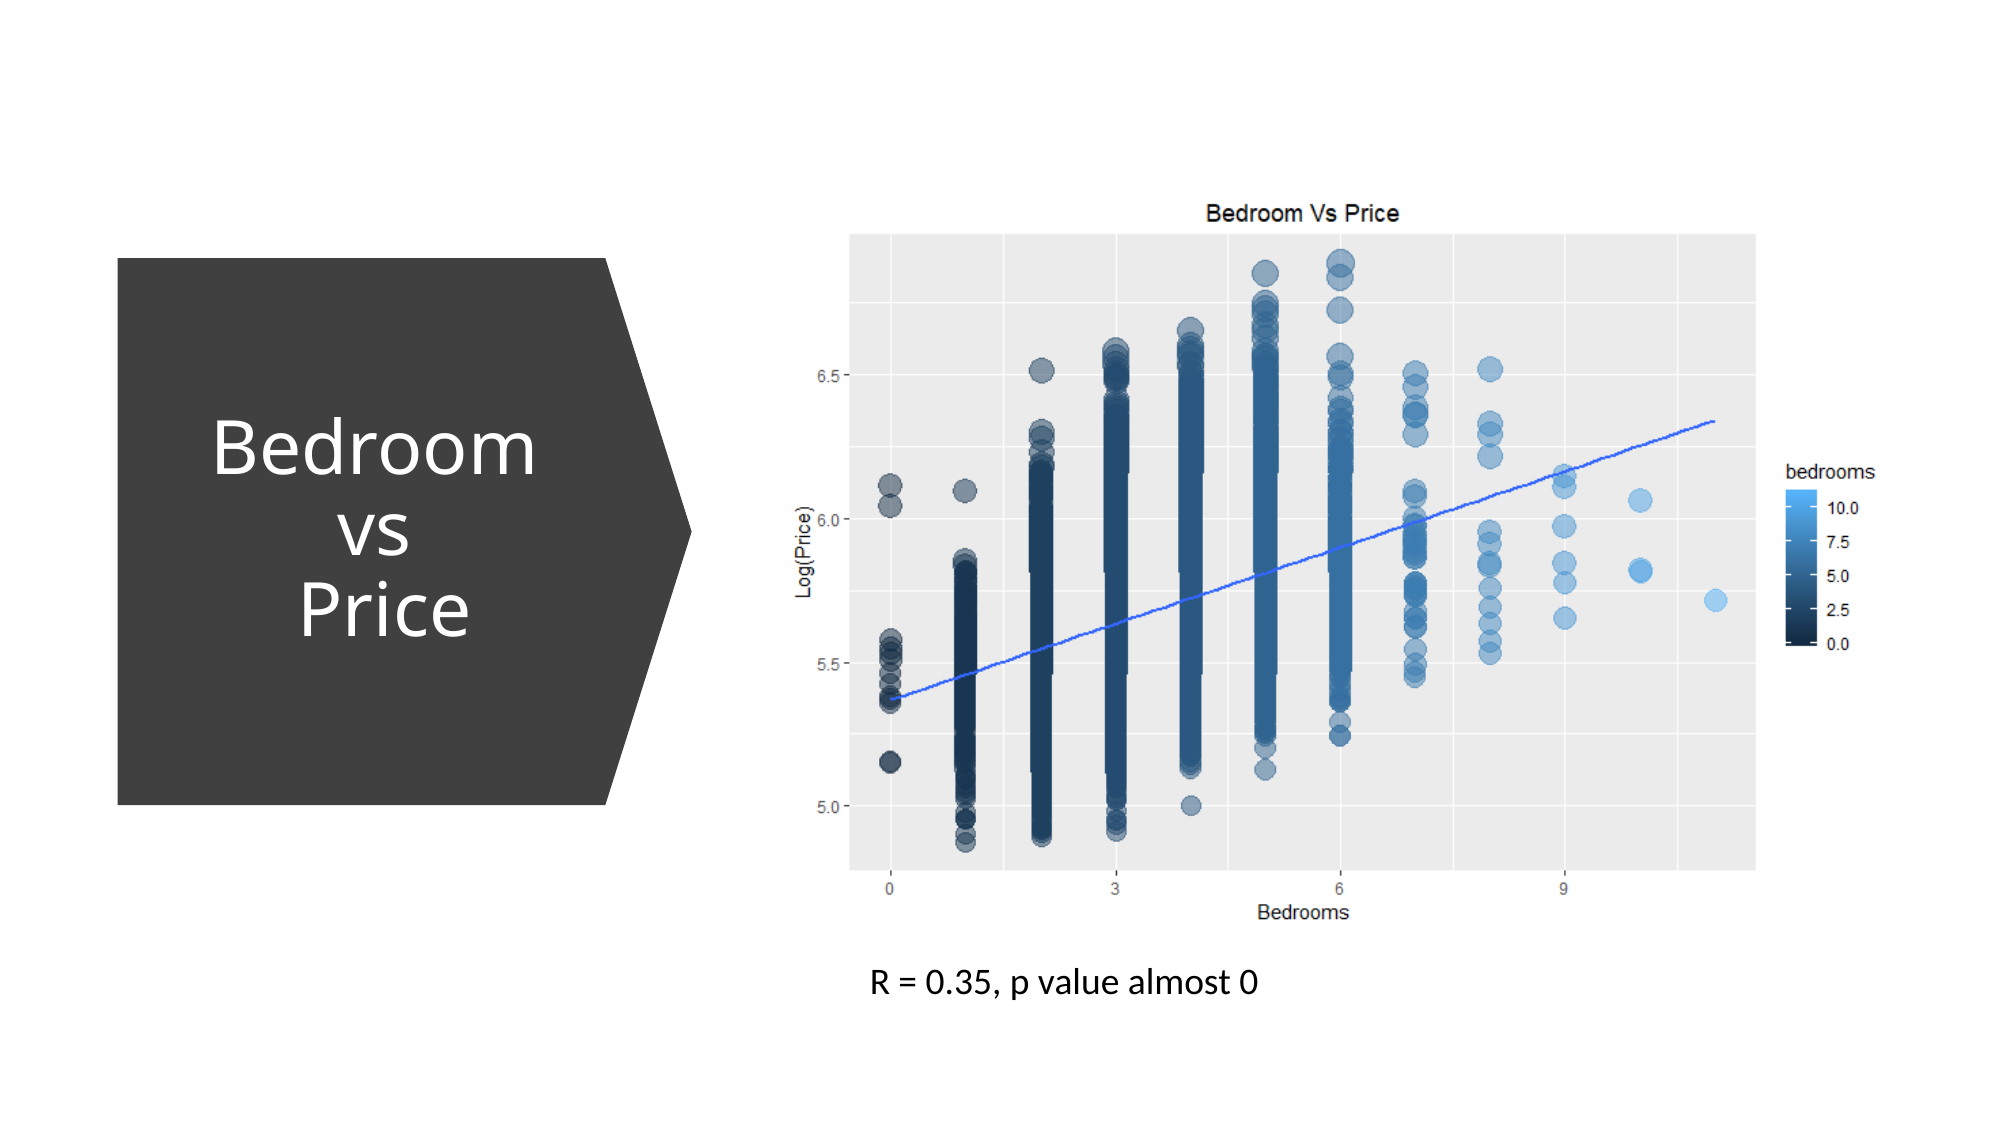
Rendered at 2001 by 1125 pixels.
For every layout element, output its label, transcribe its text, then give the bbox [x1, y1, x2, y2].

text_box [116, 257, 693, 807]
picture [783, 192, 1896, 933]
title Bedroom vs Price [168, 322, 601, 741]
text_box R = 0.35, p value almost 0 [855, 949, 1762, 1055]
